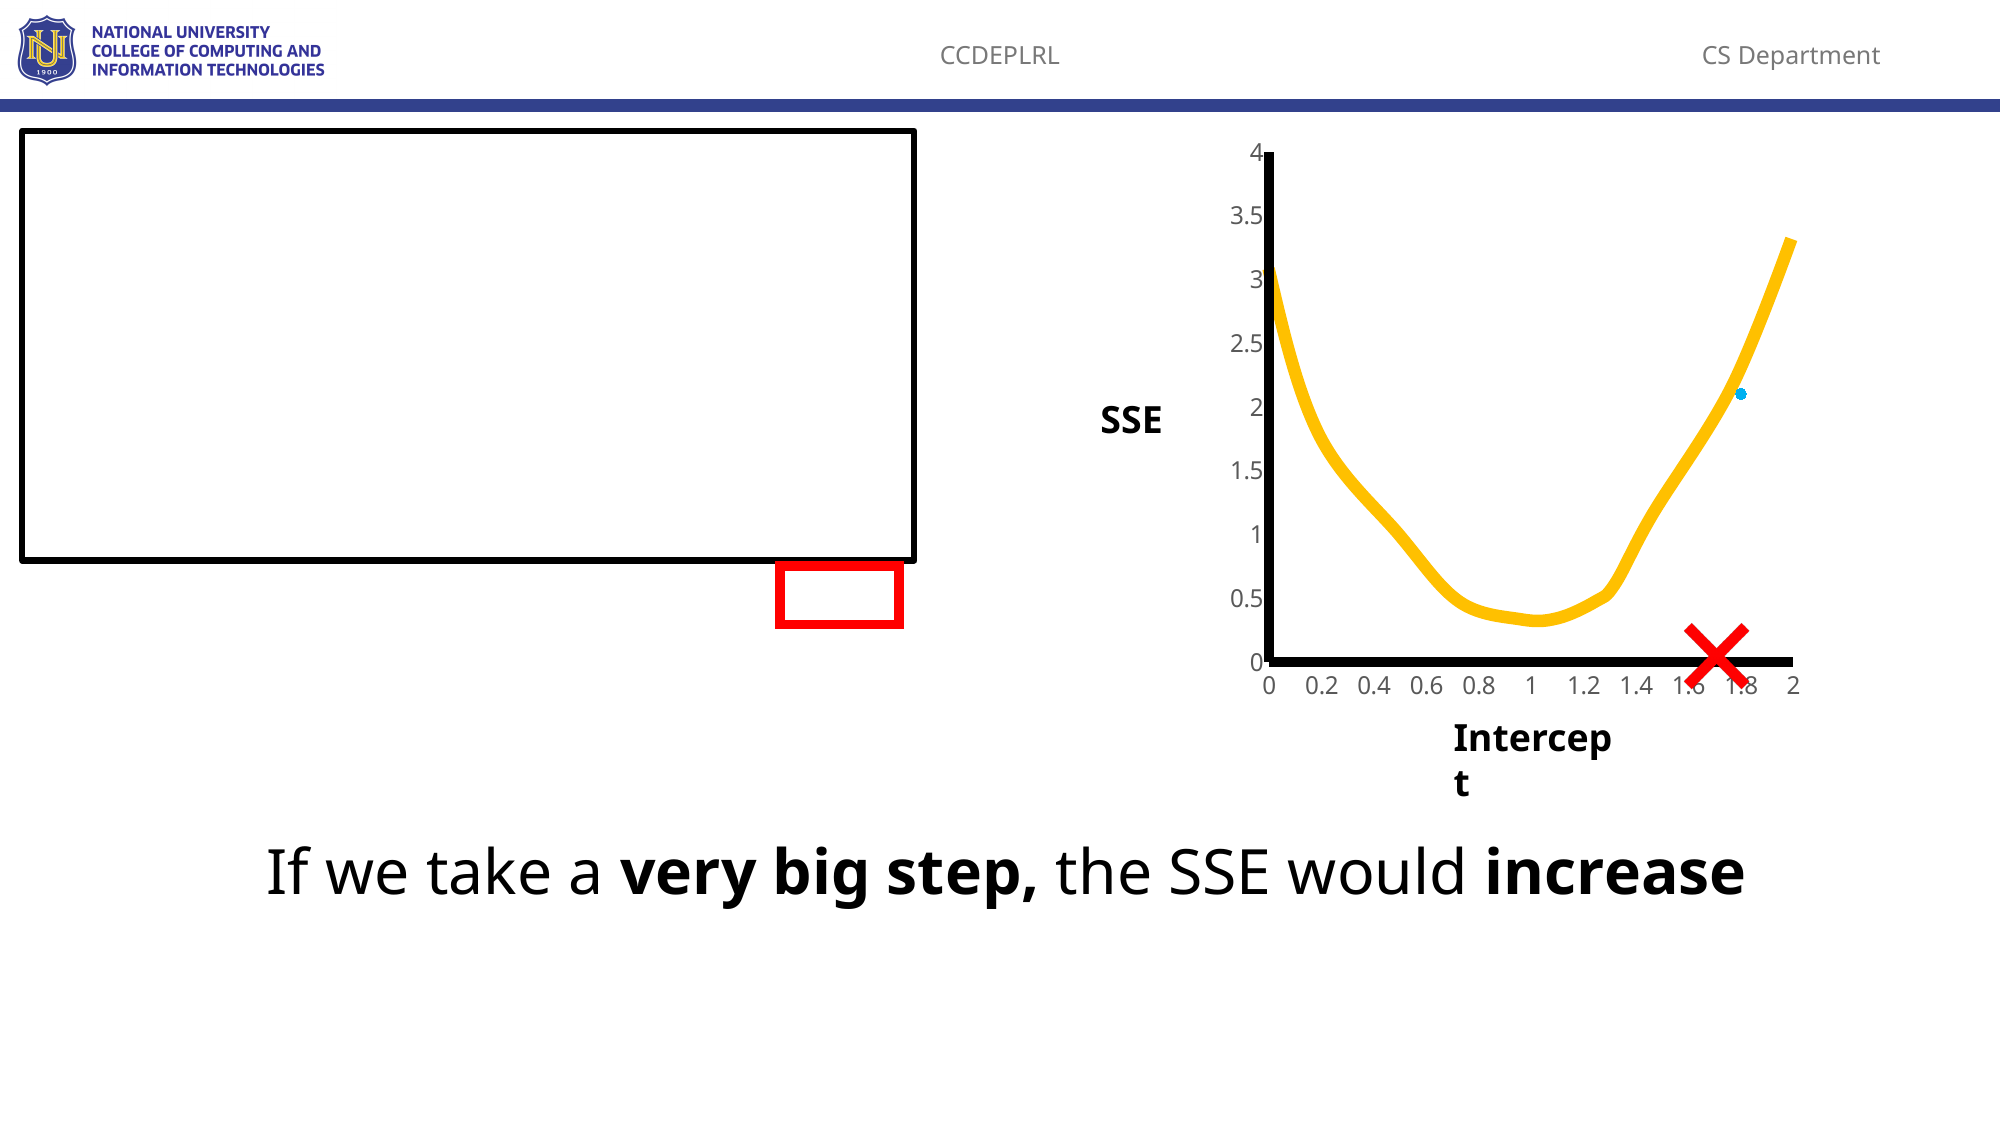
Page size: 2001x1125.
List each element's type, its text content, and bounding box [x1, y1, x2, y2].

picture [0, 0, 337, 99]
chart [1229, 133, 1801, 704]
text_box Intercept [1438, 706, 1642, 812]
picture [1671, 611, 1762, 701]
text_box SSE [1085, 388, 1229, 449]
text_box If we take a very big step, the SSE would increase [251, 833, 1815, 976]
text_box [778, 564, 900, 626]
